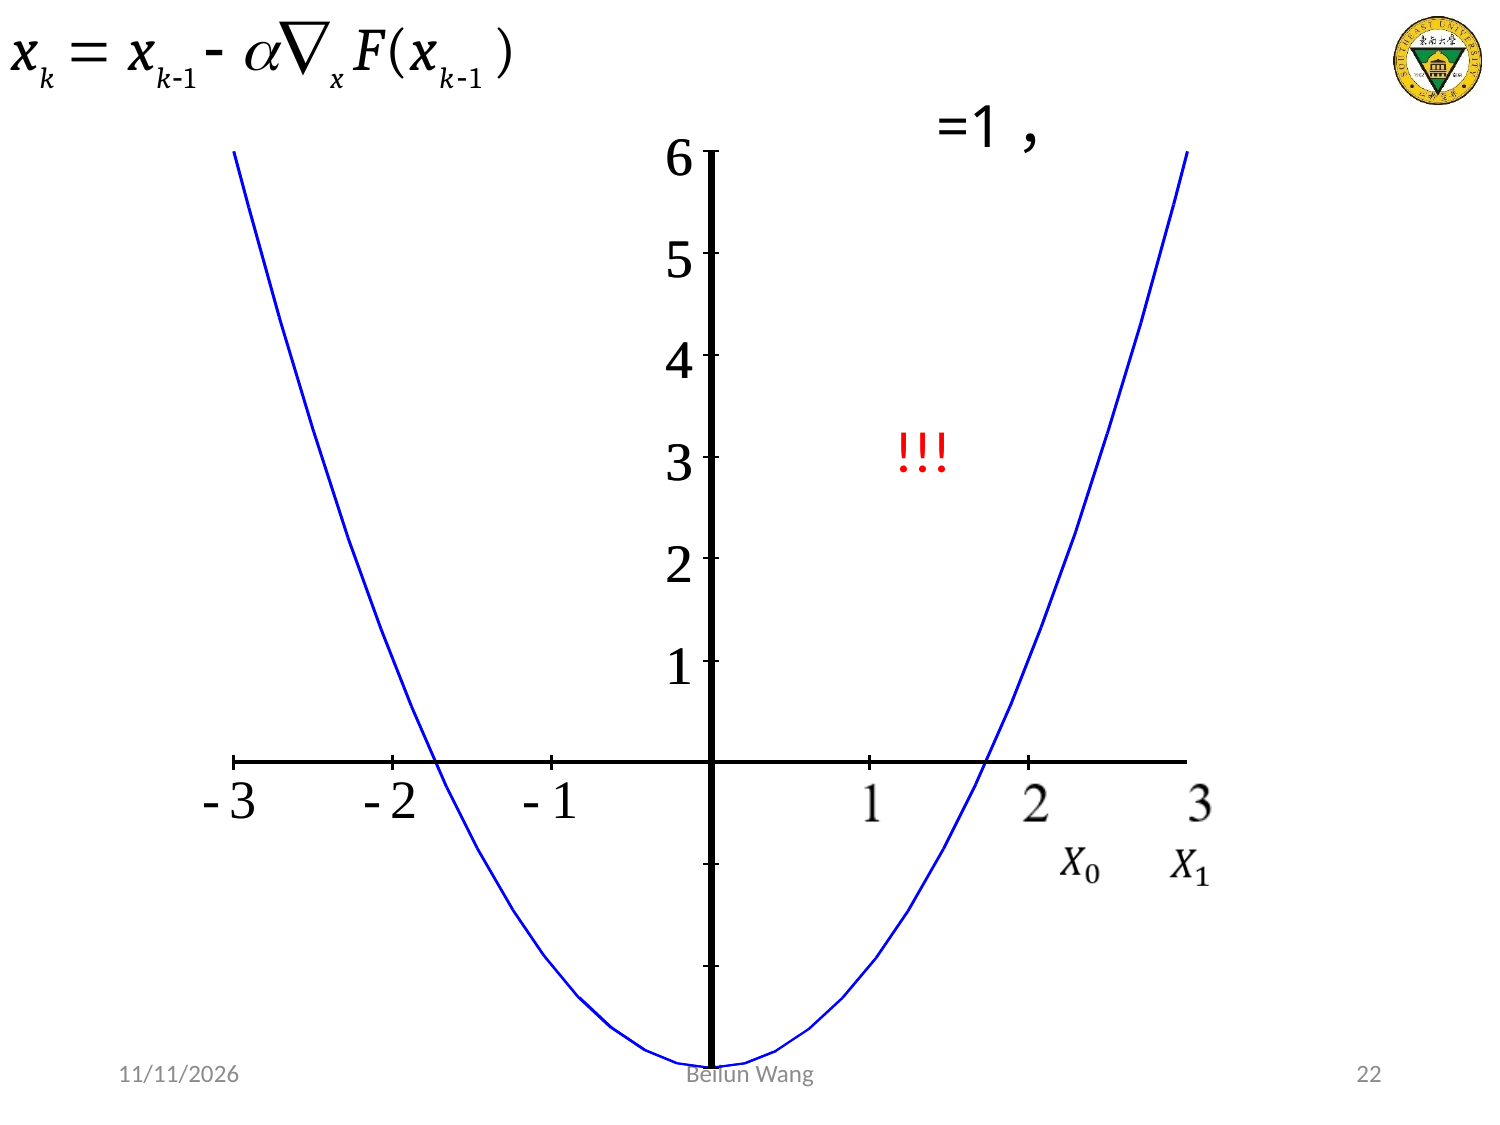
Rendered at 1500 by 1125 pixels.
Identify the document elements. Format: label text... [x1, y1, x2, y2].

footer Beilun Wang [496, 1042, 1004, 1103]
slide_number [103, 1042, 441, 1103]
text_box 5 4 3 2 1 [664, 187, 711, 696]
text_box xk  xk1  x F(xk1 ) [5, 6, 551, 95]
text_box -3 -2 -1 [200, 762, 591, 830]
picture [1393, 16, 1482, 105]
text_box 6 [664, 119, 711, 187]
slide_number 22 [1059, 1042, 1397, 1103]
picture [857, 737, 1268, 898]
